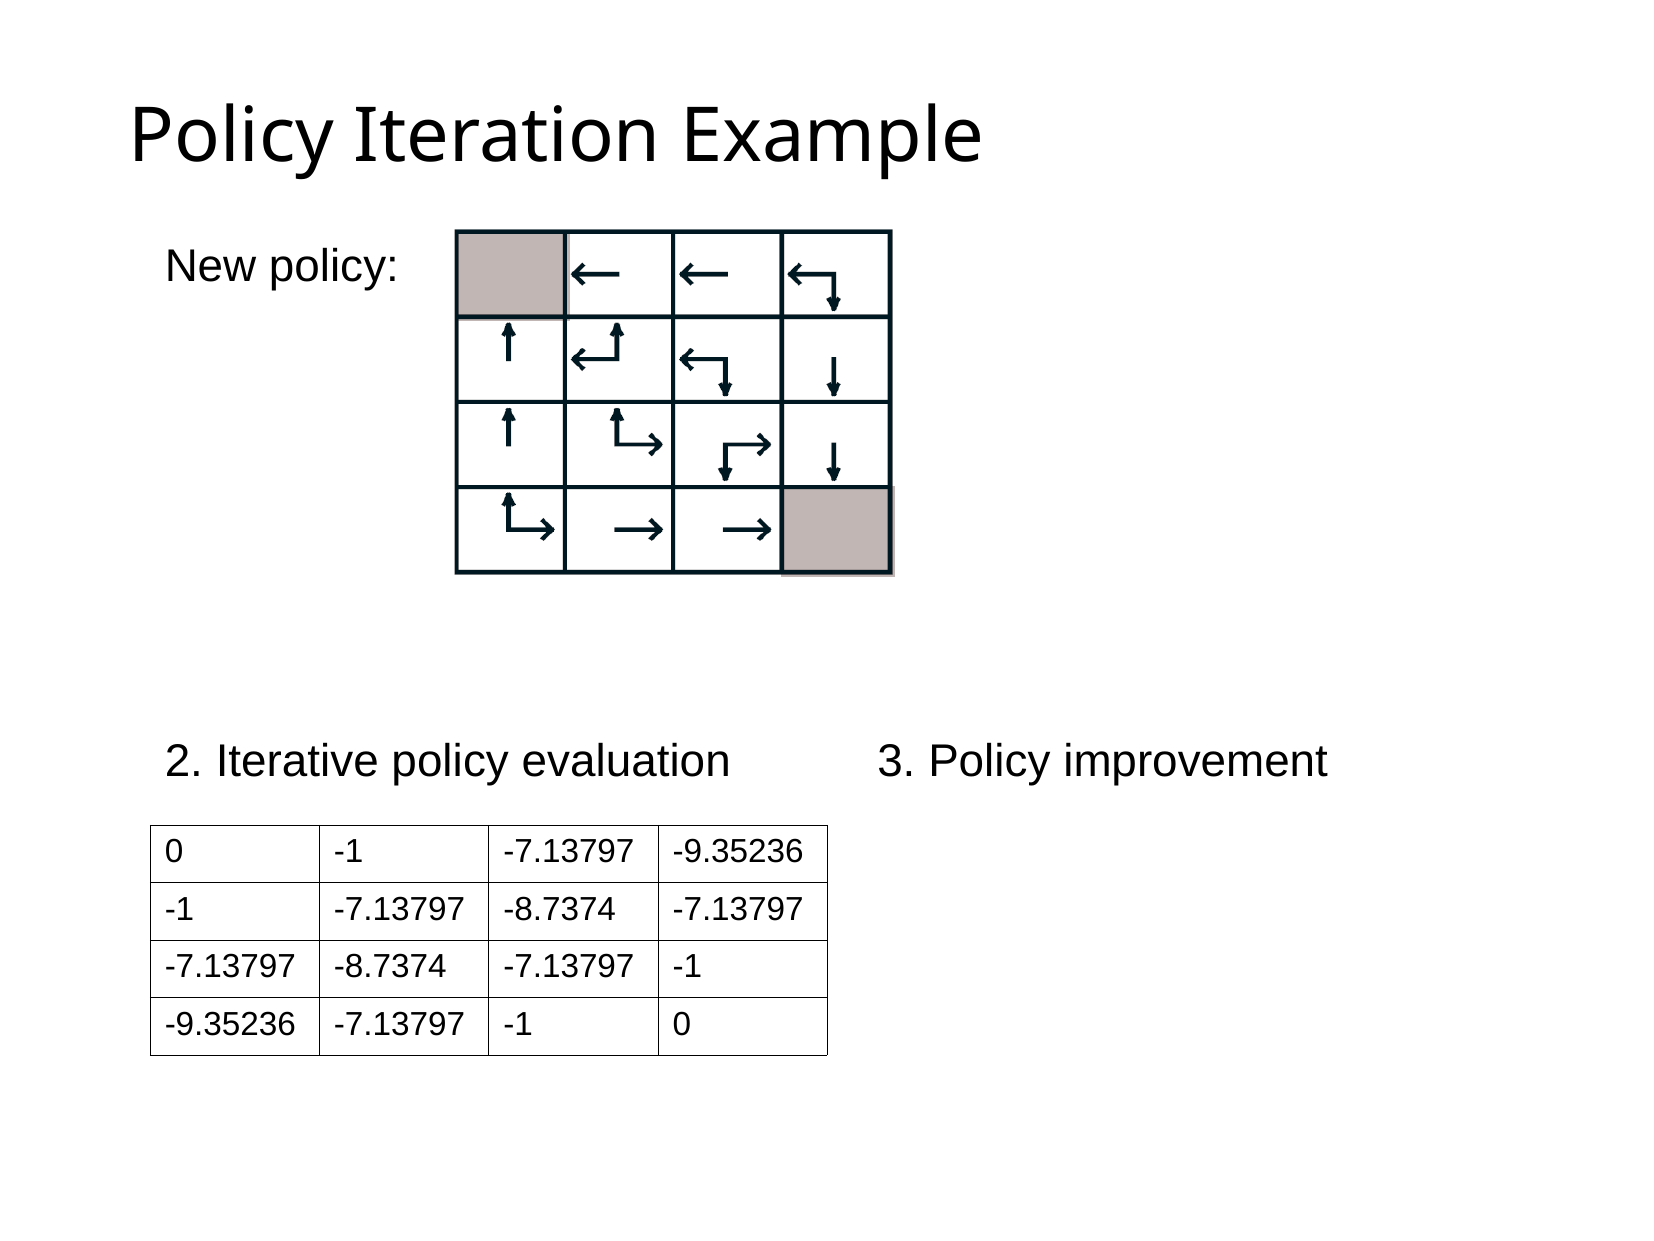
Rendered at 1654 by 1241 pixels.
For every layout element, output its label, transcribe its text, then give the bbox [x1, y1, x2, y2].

table_cell -7.13797 [659, 883, 827, 940]
table_cell -1 [151, 883, 319, 940]
table_cell -7.13797 [489, 941, 658, 997]
table_header 0 [151, 826, 319, 882]
table_cell -7.13797 [320, 883, 488, 940]
table_header -9.35236 [659, 826, 827, 882]
table_cell -9.35236 [151, 998, 319, 1055]
table_cell -7.13797 [320, 998, 488, 1055]
table_cell -1 [489, 998, 658, 1055]
picture [449, 224, 900, 581]
table_cell -1 [659, 941, 827, 997]
table_header -1 [320, 826, 488, 882]
text_box New policy: 2. Iterative policy evaluation 3. Policy improvement [149, 225, 1500, 1077]
table_cell -8.7374 [320, 941, 488, 997]
table_cell 0 [659, 998, 827, 1055]
title Policy Iteration Example [113, 66, 1540, 209]
table_header -7.13797 [489, 826, 658, 882]
table_cell -7.13797 [151, 941, 319, 997]
table_cell -8.7374 [489, 883, 658, 940]
